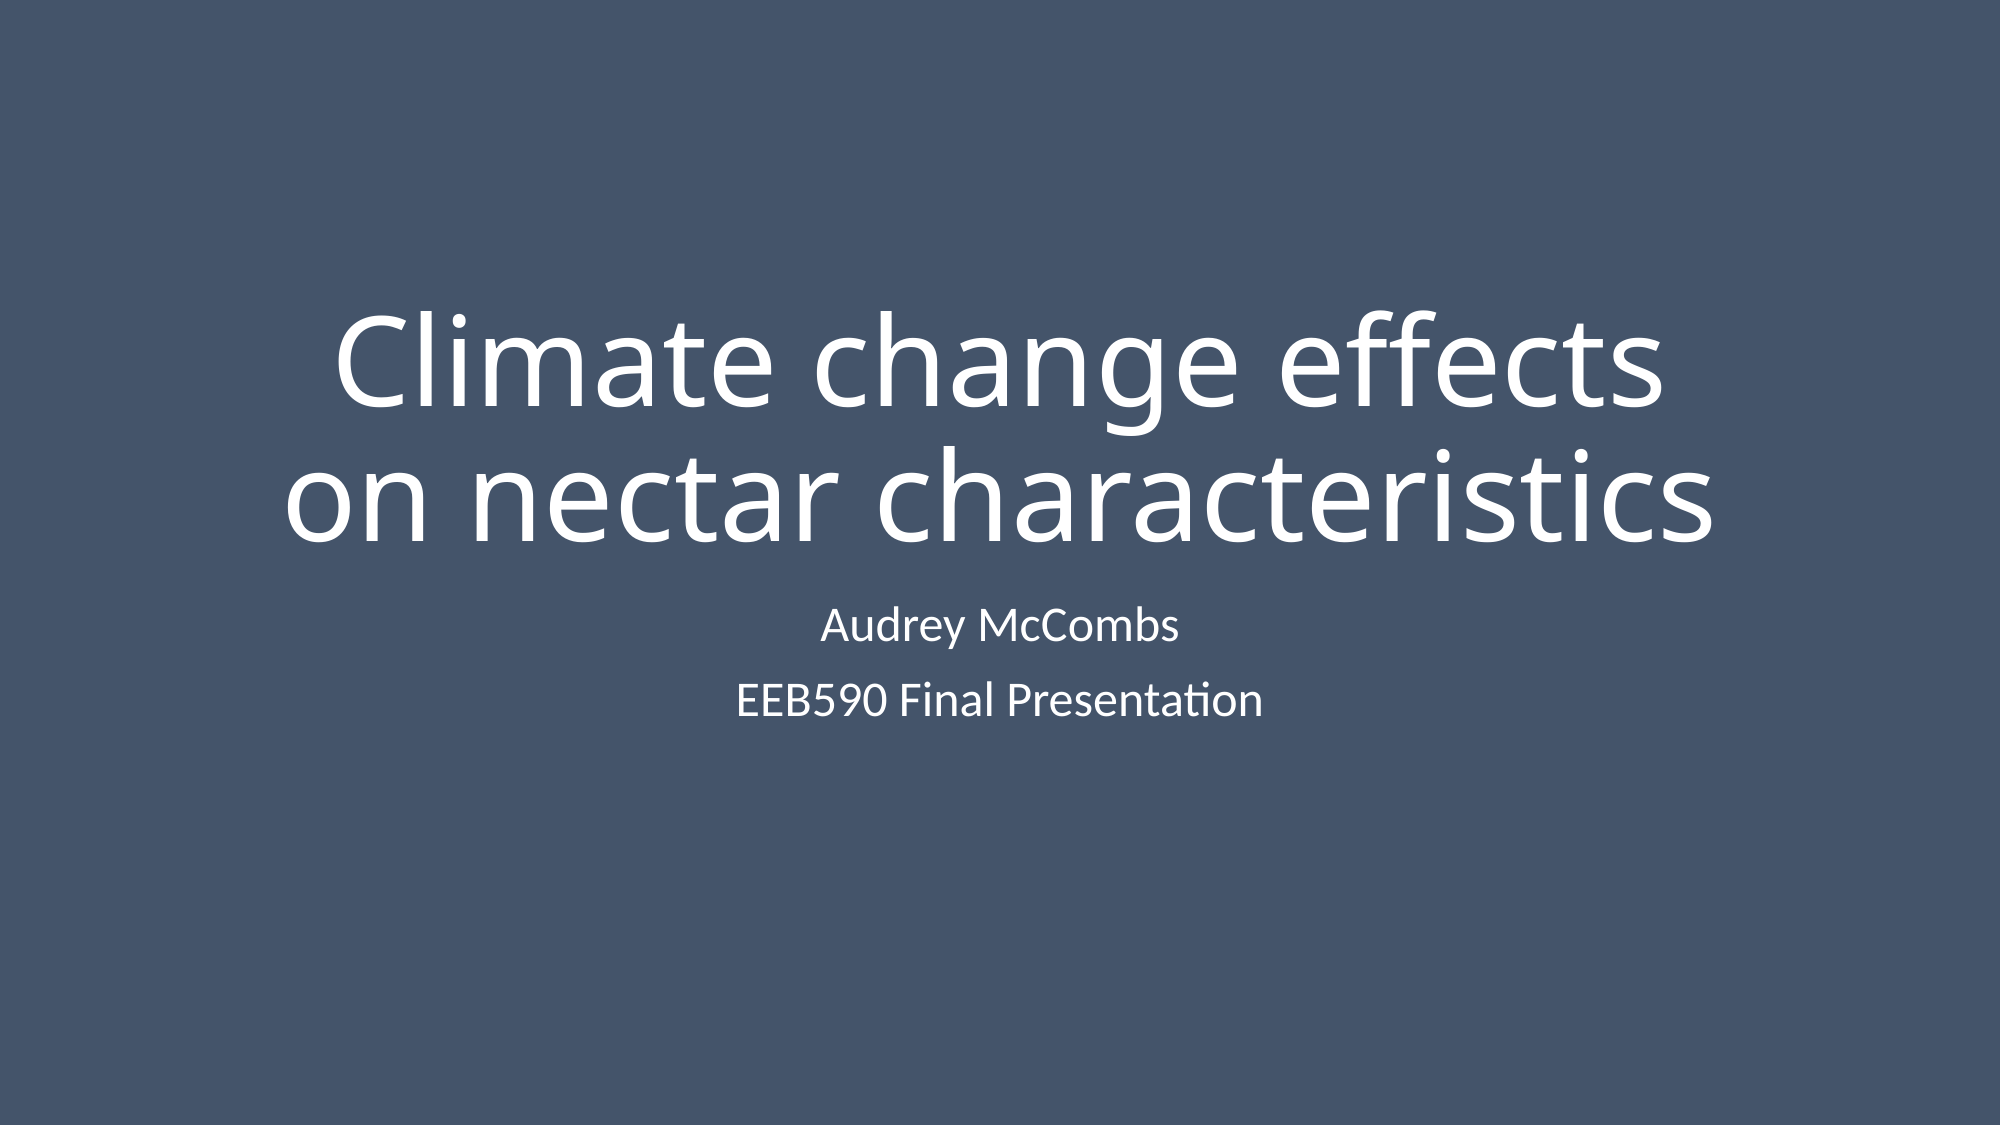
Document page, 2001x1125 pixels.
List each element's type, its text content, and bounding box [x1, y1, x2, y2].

title Climate change effects on nectar characteristics [249, 184, 1750, 576]
subtitle Audrey McCombs EEB590 Final Presentation [249, 590, 1750, 863]
